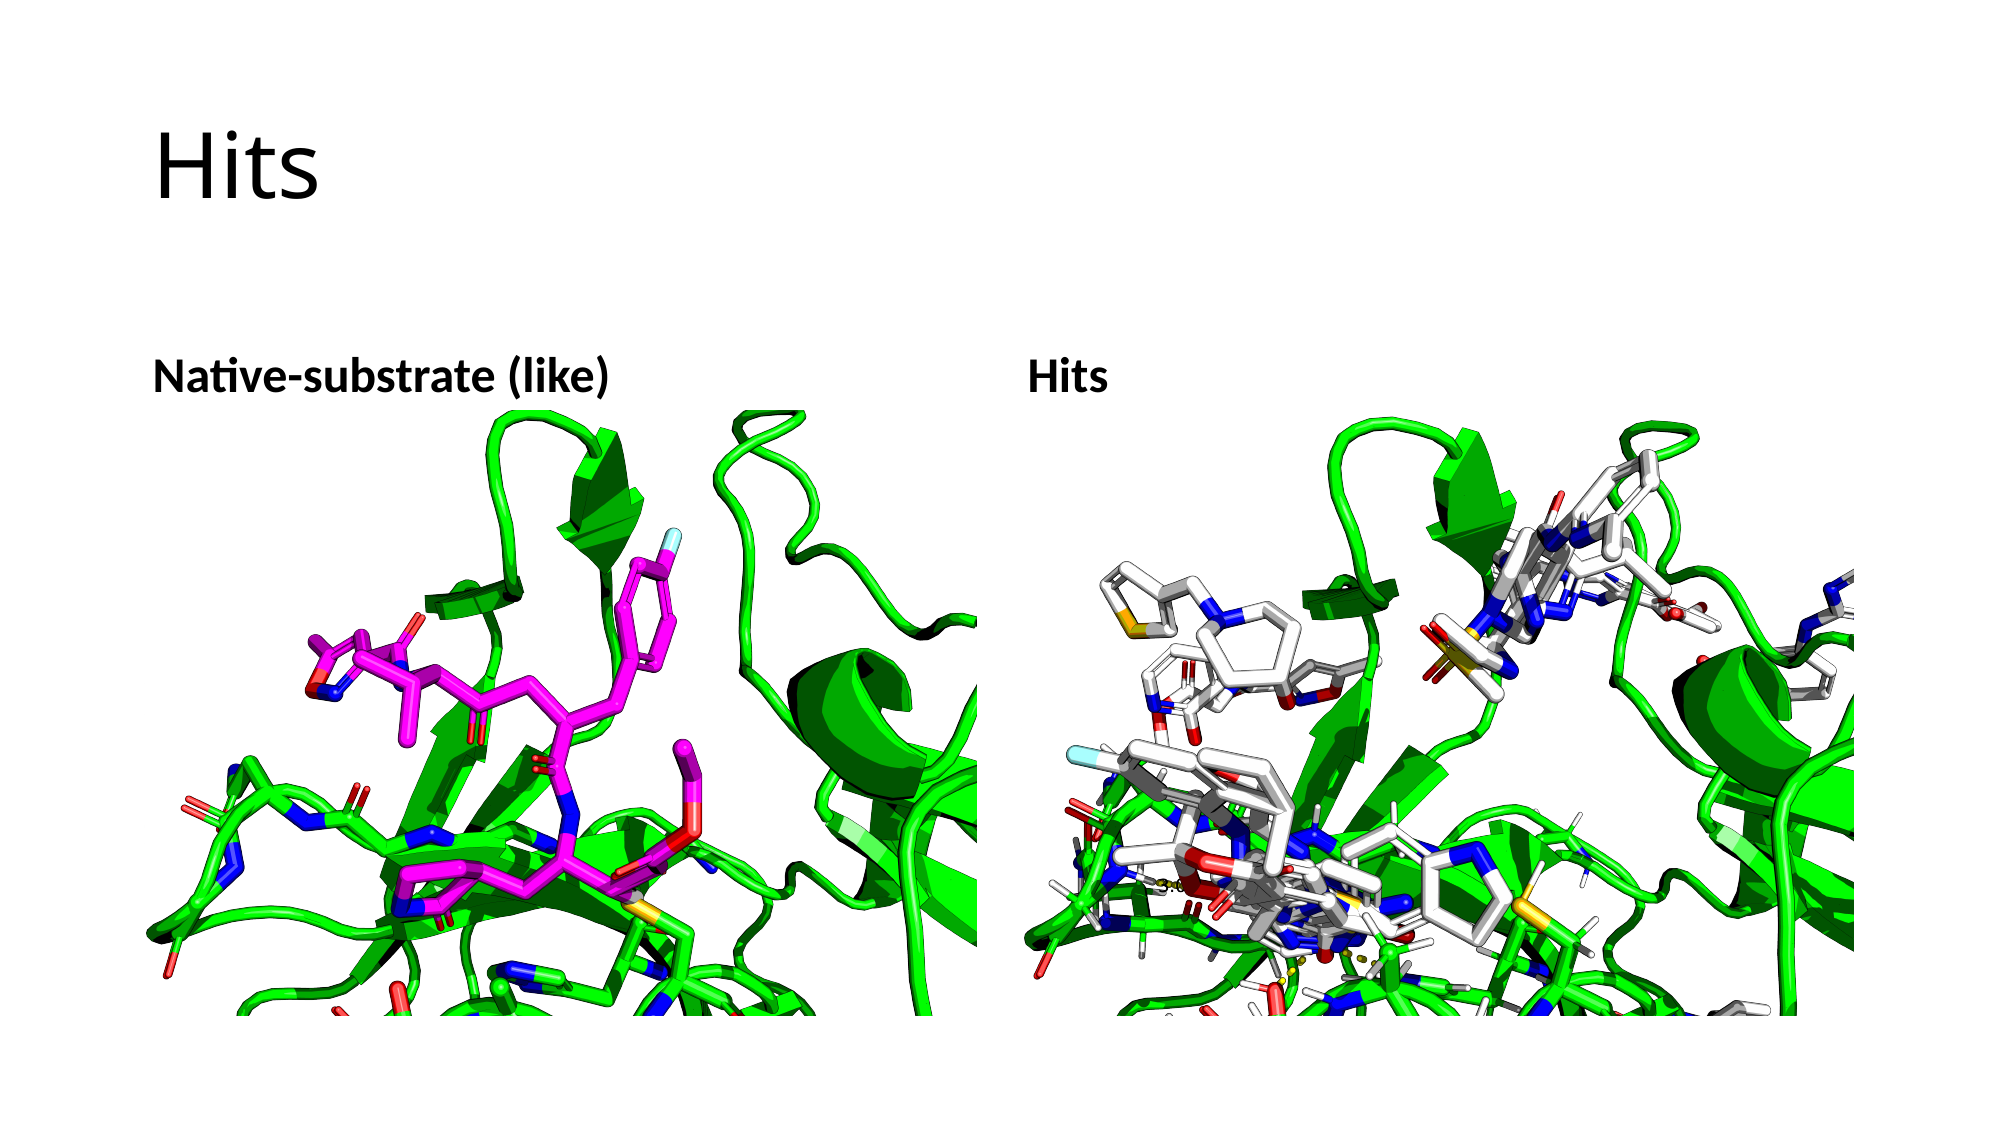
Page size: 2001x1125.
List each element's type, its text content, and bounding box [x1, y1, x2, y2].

title Hits [137, 59, 1863, 278]
list Hits [1012, 275, 1863, 411]
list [1021, 410, 1854, 1016]
list Native-substrate (like) [137, 275, 984, 411]
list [144, 410, 977, 1016]
